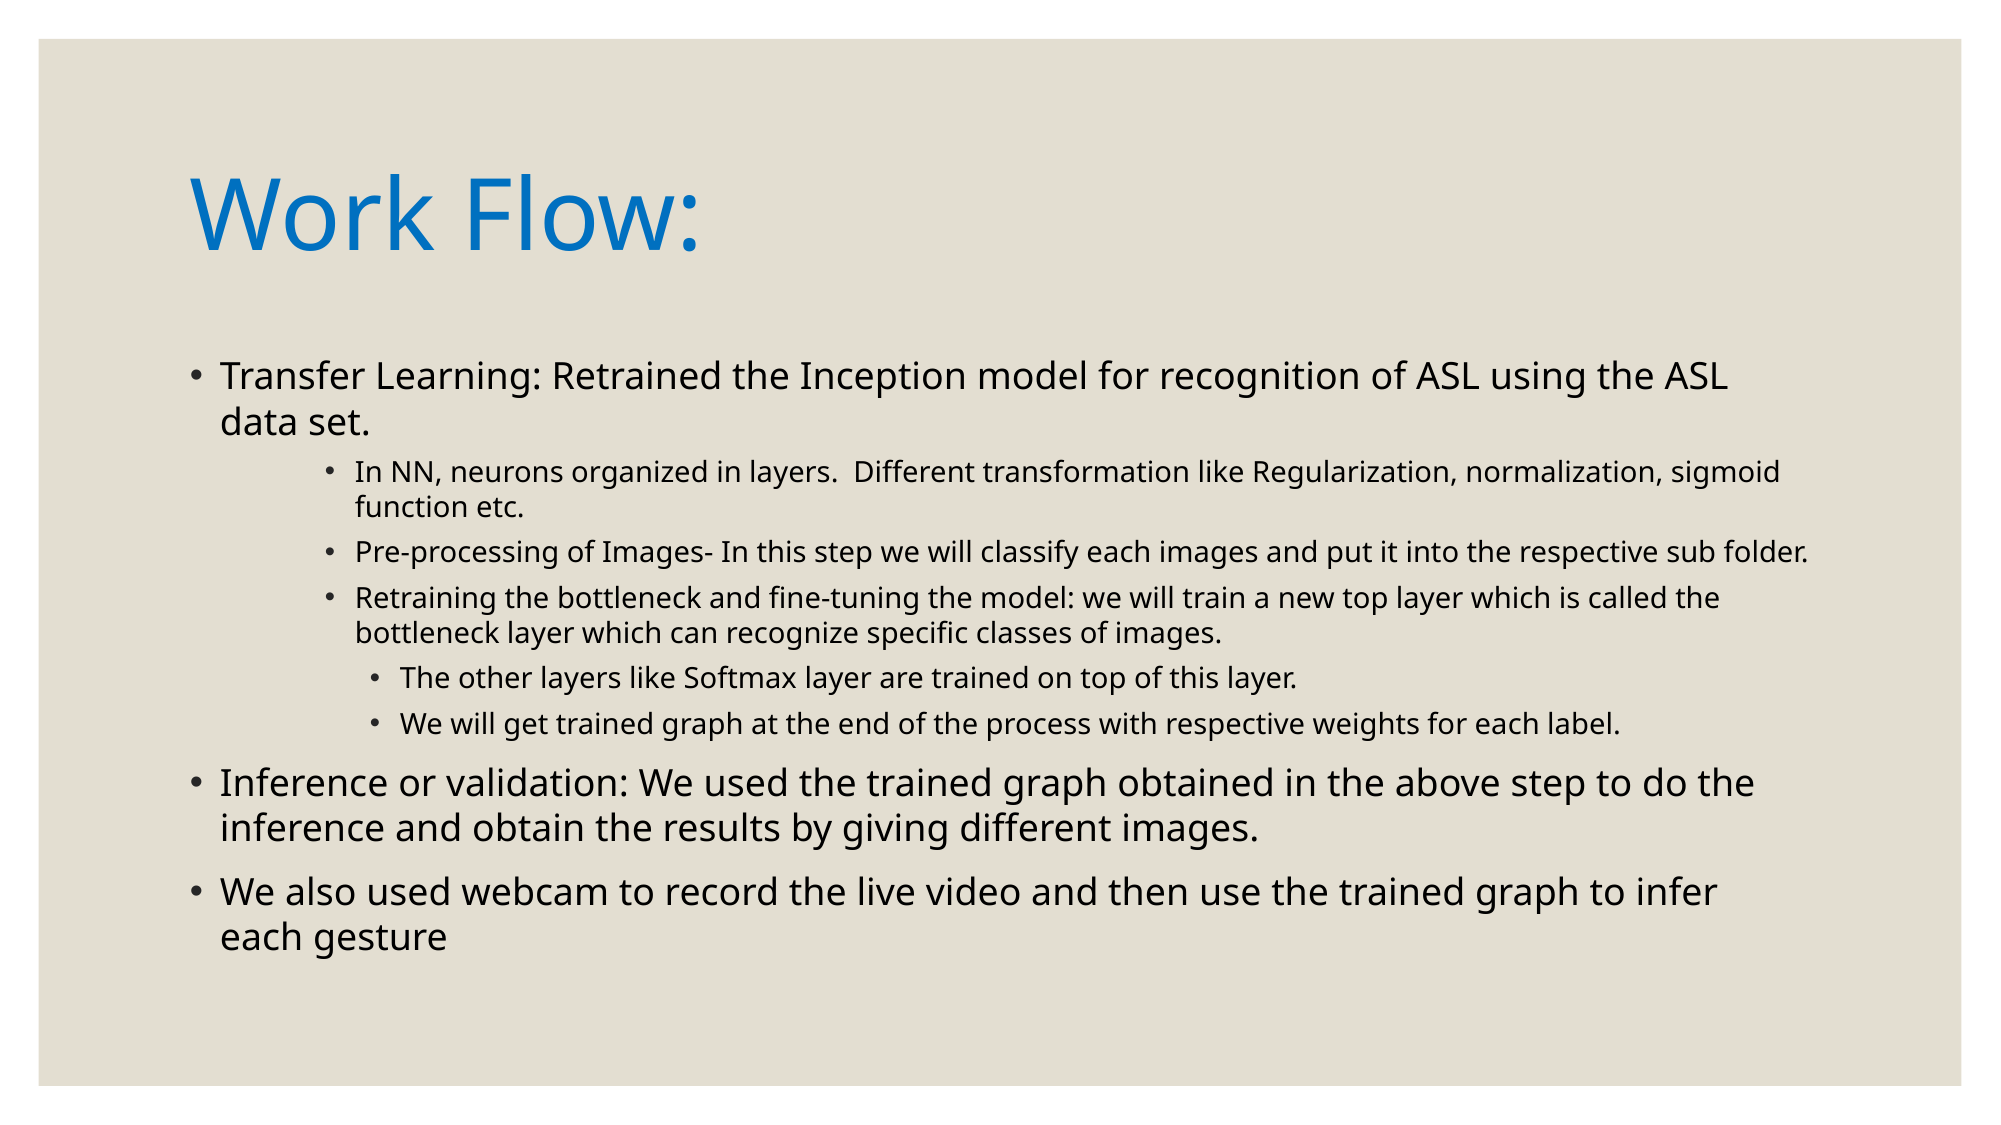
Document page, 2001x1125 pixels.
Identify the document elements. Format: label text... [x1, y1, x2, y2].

list Transfer Learning: Retrained the Inception model for recognition of ASL using the ASL data set. In NN, neurons organized in layers. Different transformation like Regularization, normalization, sigmoid function etc. Pre-processing of Images- In this step we will classify each images and put it into the respective sub folder. Retraining the bottleneck and fine-tuning the model: we will train a new top layer which is called the bottleneck layer which can recognize specific classes of images. The other layers like Softmax layer are trained on top of this layer. We will get trained graph at the end of the process with respective weights for each label. Inference or validation: We used the trained graph obtained in the above step to do the inference and obtain the results by giving different images. We also used webcam to record the live video and then use the trained graph to infer each gesture [174, 345, 1825, 990]
title Work Flow: [174, 105, 1825, 331]
